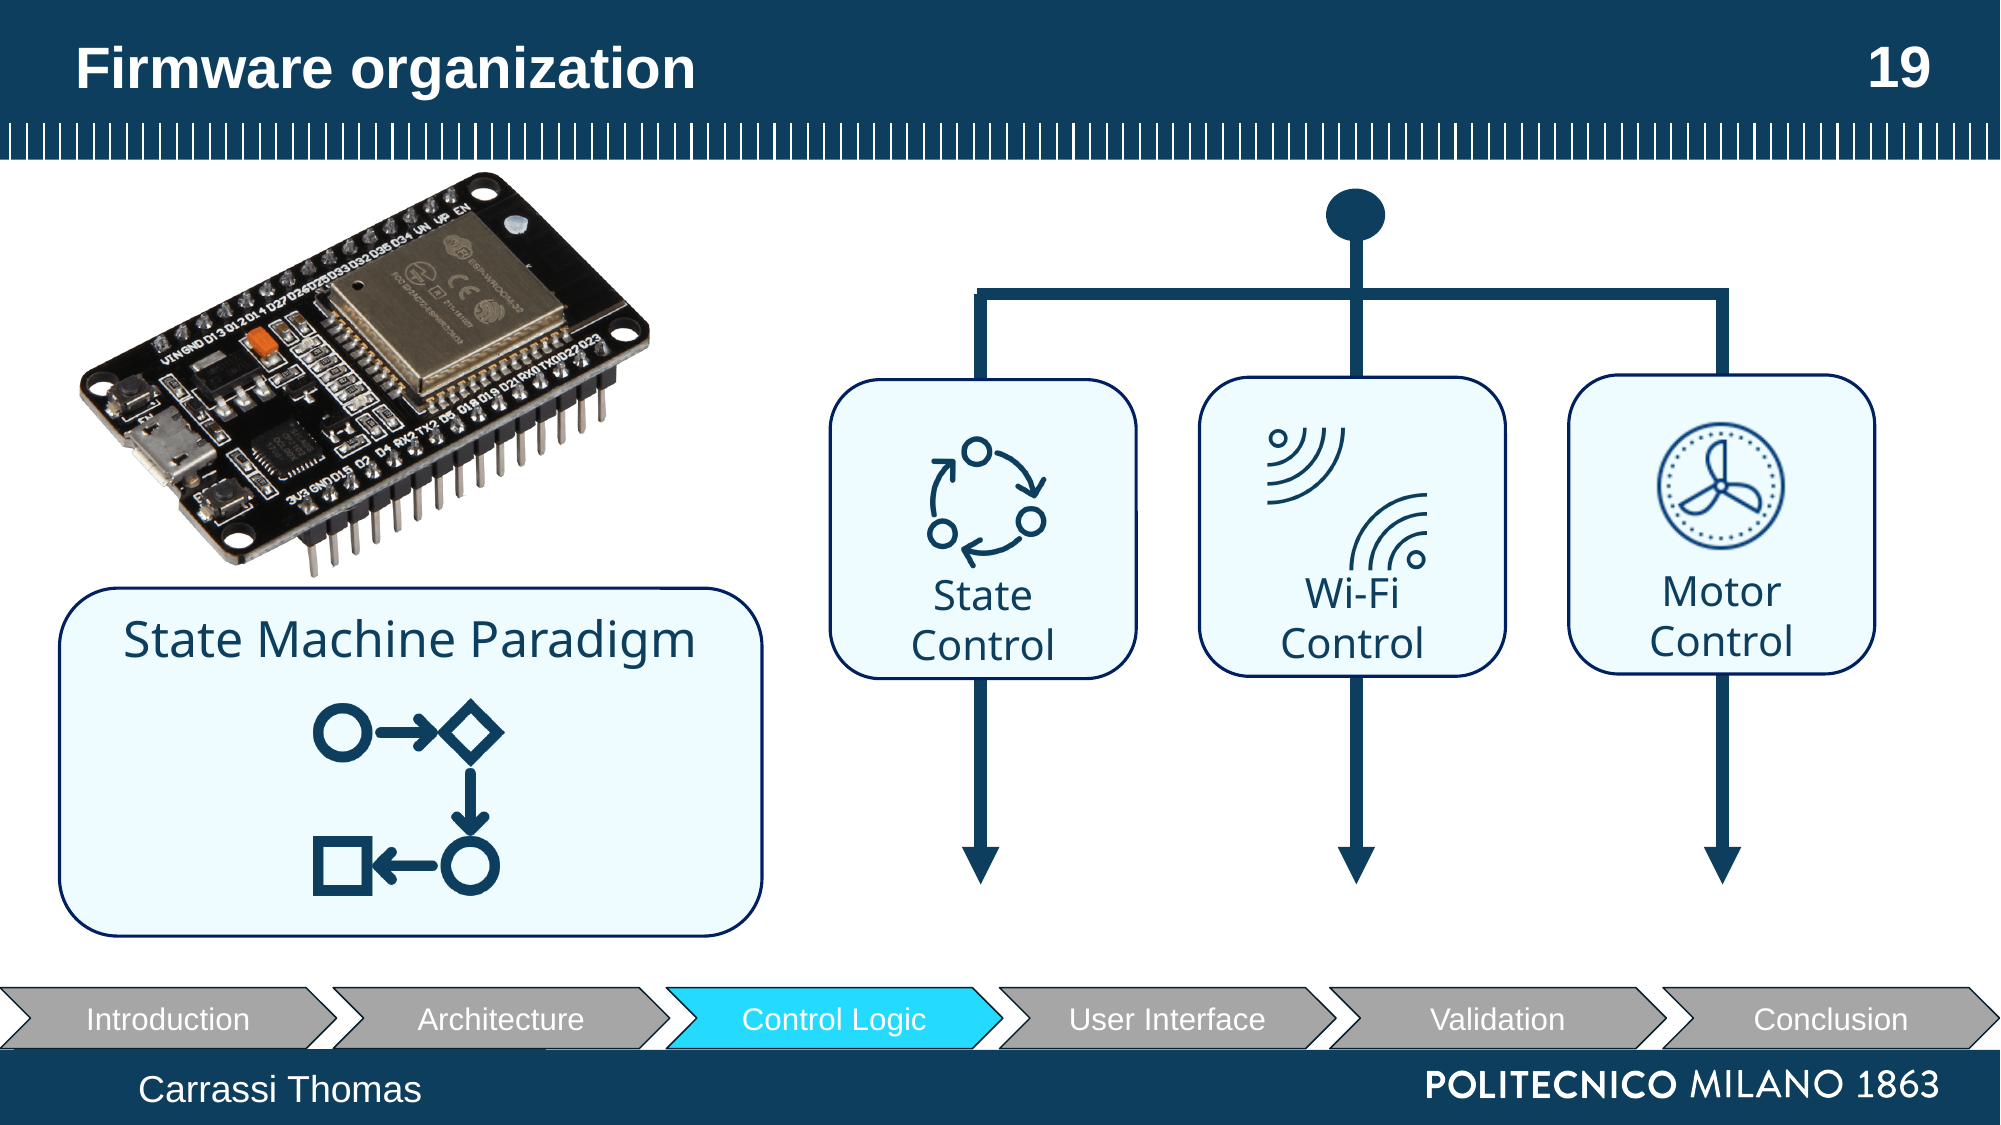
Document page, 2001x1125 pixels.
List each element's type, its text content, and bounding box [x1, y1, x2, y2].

title Firmware organization [60, 22, 1784, 106]
text_box Wi-Fi Control [1357, 376, 1507, 678]
picture [79, 89, 650, 660]
picture [895, 414, 1070, 589]
text_box State Control [829, 378, 980, 680]
picture [1245, 407, 1449, 590]
slide_number 18 [1814, 9, 1948, 120]
text_box Motor Control [1723, 374, 1876, 675]
picture [1424, 1069, 1941, 1099]
text_box [1326, 188, 1386, 242]
text_box Wi-Fi Control [1198, 376, 1356, 678]
text_box Motor Control [1567, 374, 1722, 675]
picture [277, 667, 538, 928]
picture [1644, 409, 1799, 564]
text_box State Machine Paradigm [58, 587, 763, 937]
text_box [0, 987, 2000, 1049]
text_box Carrassi Thomas [14, 1049, 546, 1125]
text_box State Control [981, 378, 1137, 680]
